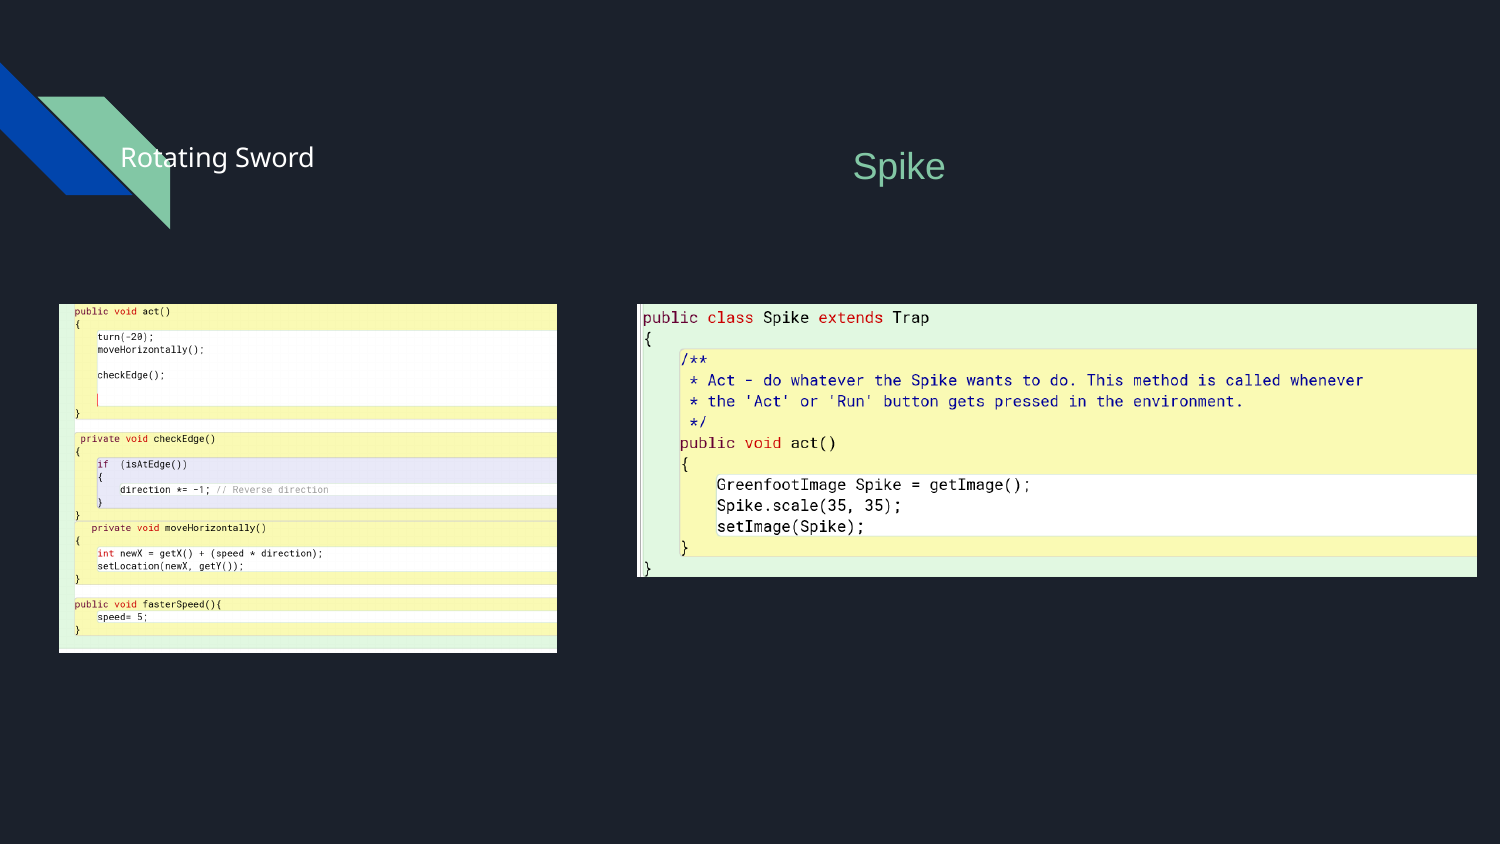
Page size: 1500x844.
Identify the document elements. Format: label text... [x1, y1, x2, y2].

list Rotating Sword [105, 120, 654, 210]
text_box Spike [837, 120, 1330, 202]
picture [637, 304, 1477, 577]
picture [59, 304, 558, 653]
